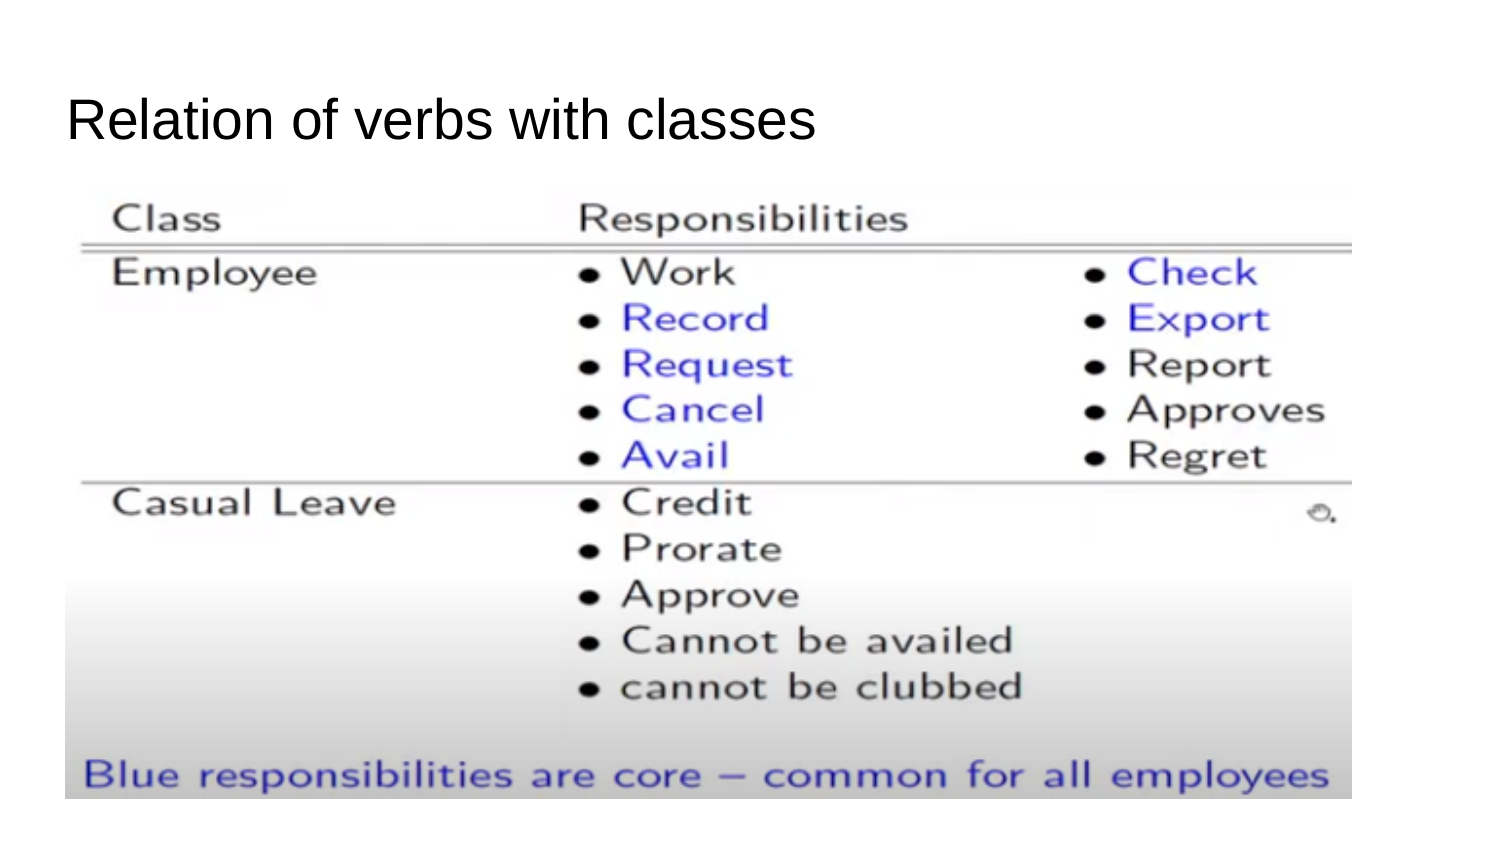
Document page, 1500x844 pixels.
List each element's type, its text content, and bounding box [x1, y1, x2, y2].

title Relation of verbs with classes [51, 72, 1449, 167]
picture [64, 188, 1352, 799]
